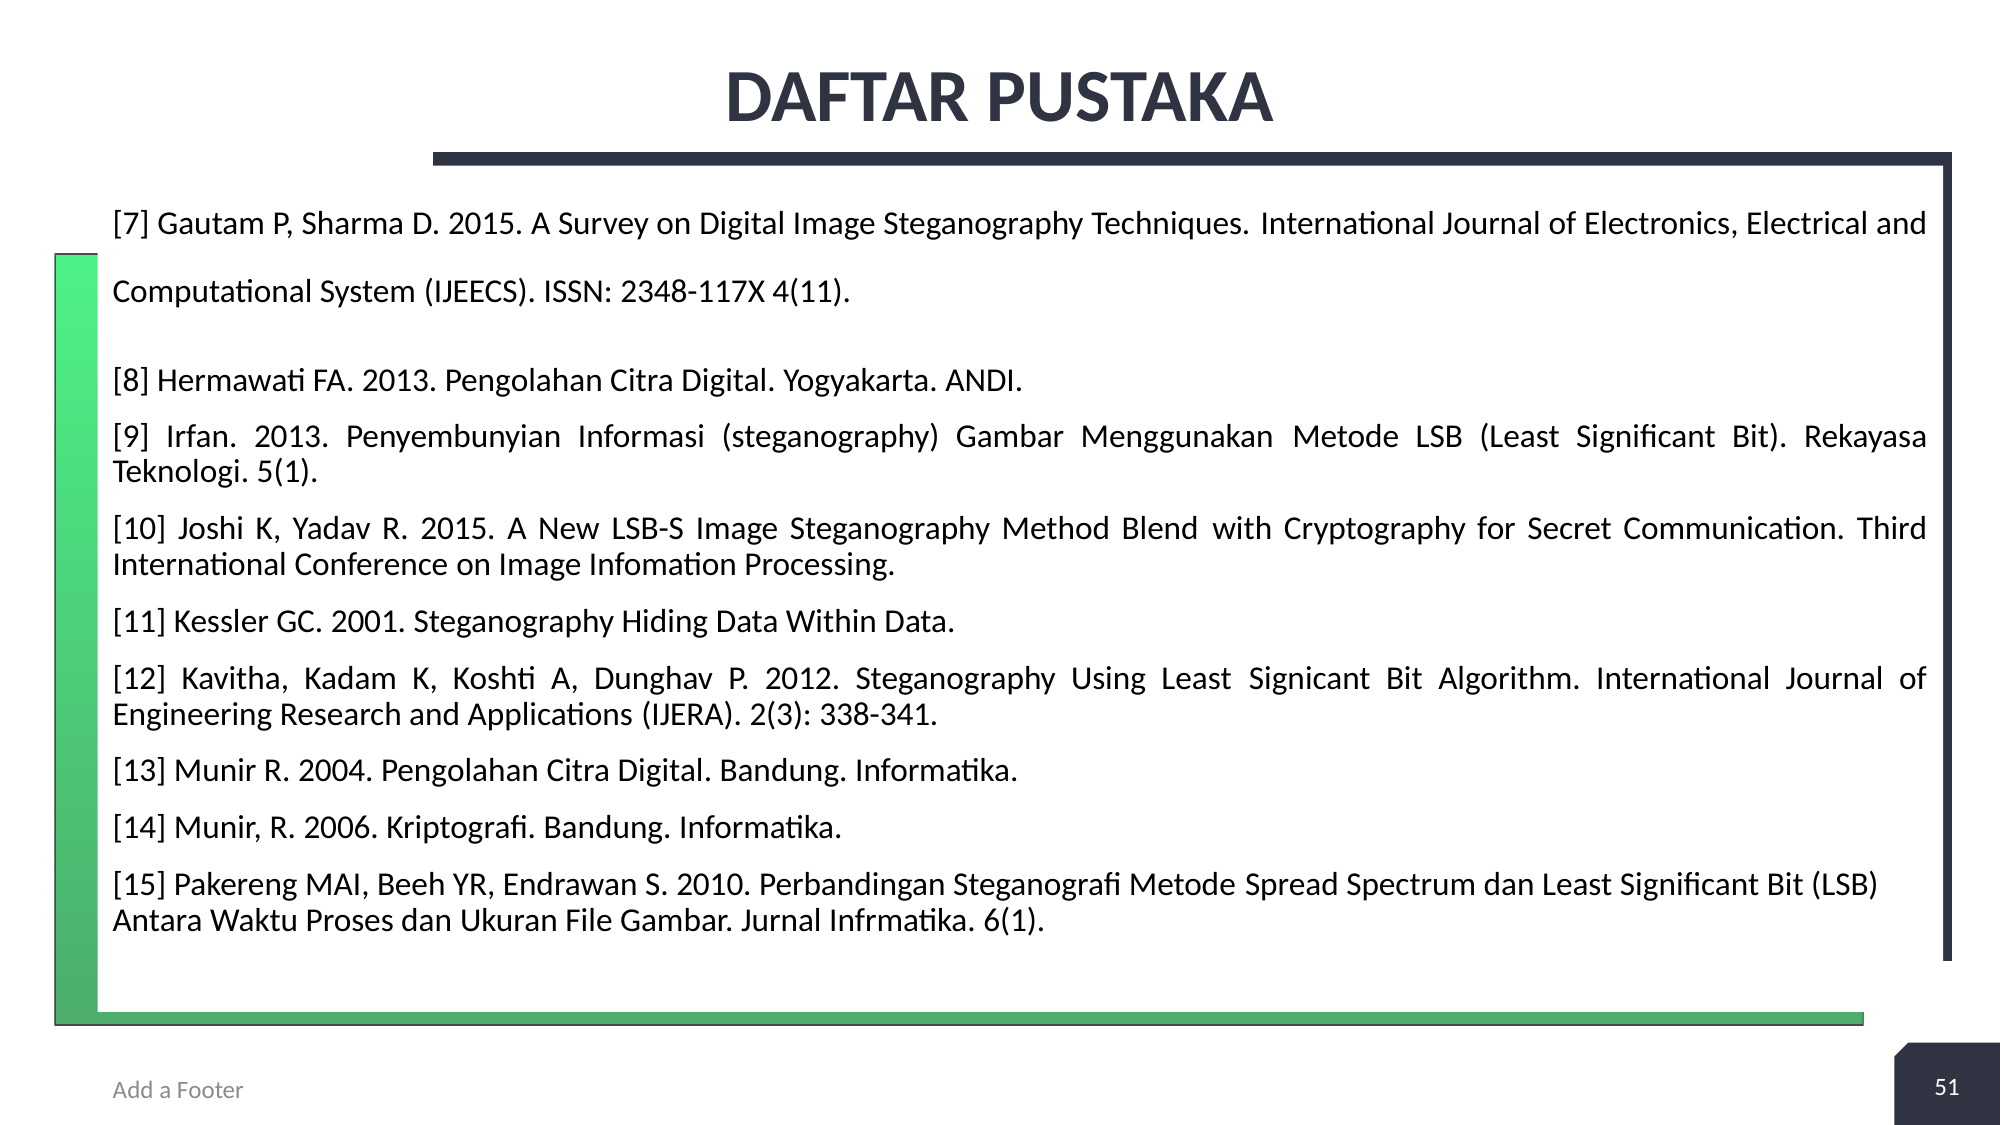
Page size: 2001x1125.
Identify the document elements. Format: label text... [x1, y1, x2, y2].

footer Add a Footer [97, 1059, 773, 1119]
slide_number 51 [1894, 1052, 2000, 1119]
title DAFTAR PUSTAKA [97, 0, 1903, 165]
list [7] Gautam P, Sharma D. 2015. A Survey on Digital Image Steganography Techniques. International Journal of Electronics, Electrical and Computational System (IJEECS). ISSN: 2348-117X 4(11). [8] Hermawati FA. 2013. Pengolahan Citra Digital. Yogyakarta. ANDI. [9] Irfan. 2013. Penyembunyian Informasi (steganography) Gambar Menggunakan Metode LSB (Least Significant Bit). Rekayasa Teknologi. 5(1). [10] Joshi K, Yadav R. 2015. A New LSB-S Image Steganography Method Blend with Cryptography for Secret Communication. Third International Conference on Image Infomation Processing. [11] Kessler GC. 2001. Steganography Hiding Data Within Data. [12] Kavitha, Kadam K, Koshti A, Dunghav P. 2012. Steganography Using Least Signicant Bit Algorithm. International Journal of Engineering Research and Applications (IJERA). 2(3): 338-341. [13] Munir R. 2004. Pengolahan Citra Digital. Bandung. Informatika. [14] Munir, R. 2006. Kriptografi. Bandung. Informatika. [15] Pakereng MAI, Beeh YR, Endrawan S. 2010. Perbandingan Steganografi Metode Spread Spectrum dan Least Significant Bit (LSB) Antara Waktu Proses dan Ukuran File Gambar. Jurnal Infrmatika. 6(1). [97, 165, 1944, 1012]
